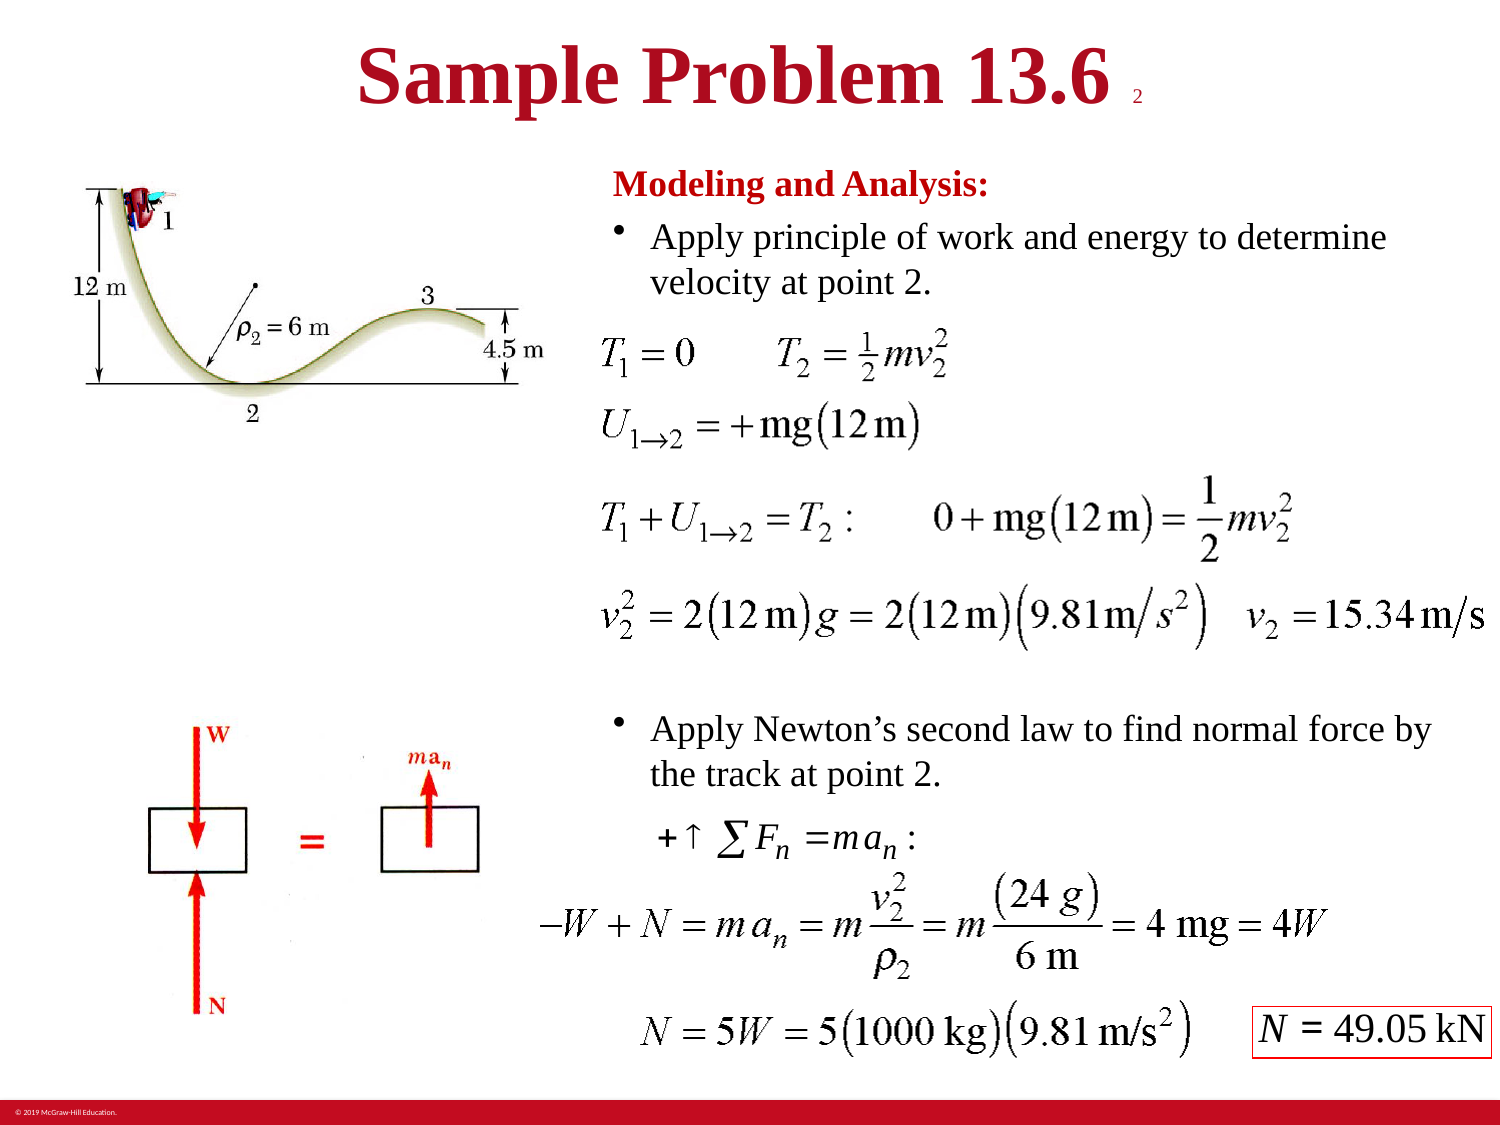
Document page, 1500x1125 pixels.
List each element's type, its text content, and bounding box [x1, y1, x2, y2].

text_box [652, 809, 918, 861]
picture [134, 715, 493, 1026]
text_box Apply Newton’s second law to find normal force by the track at point 2. [598, 696, 1500, 802]
picture [596, 318, 1490, 657]
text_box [1340, 1007, 1491, 1058]
text_box Modeling and Analysis: Apply principle of work and energy to determine velocity at point 2. [598, 151, 1498, 310]
picture [69, 181, 547, 424]
title Sample Problem 13.6 2 [75, 12, 1425, 123]
picture [535, 862, 1337, 1066]
